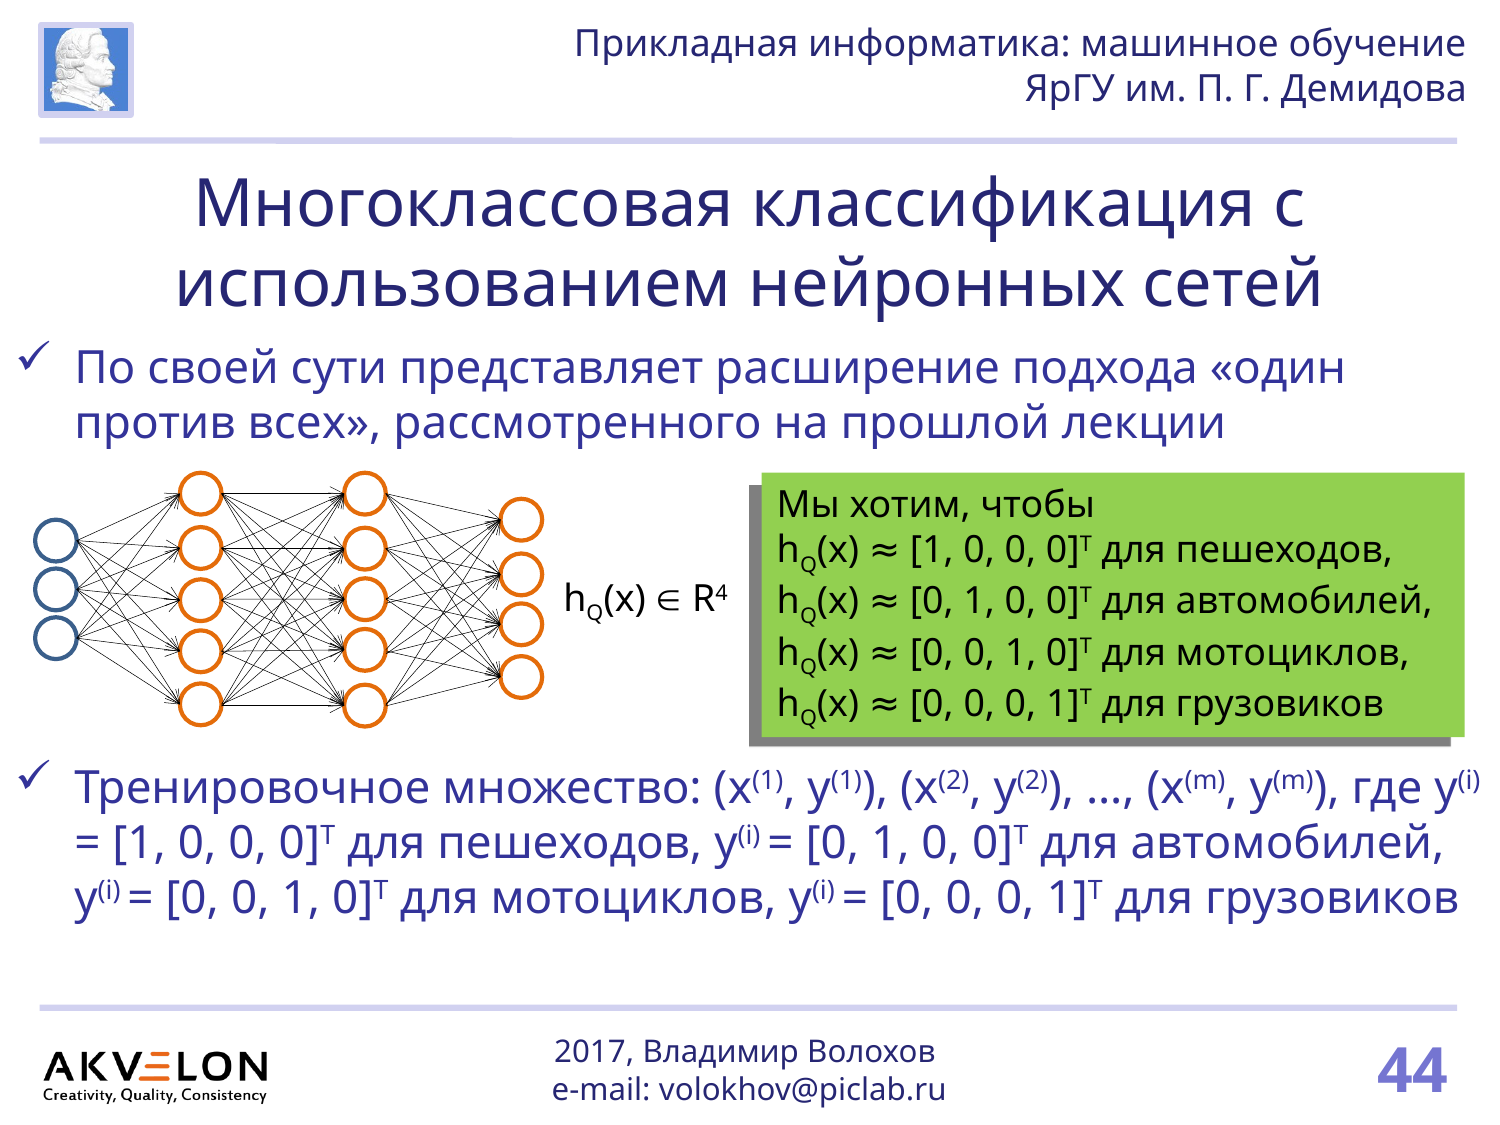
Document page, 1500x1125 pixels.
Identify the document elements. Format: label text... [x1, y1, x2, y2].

text_box hQ(x)  R4 [548, 566, 743, 633]
footer 2017, Владимир Волохов e-mail: volokhov@piclab.ru [526, 1031, 973, 1107]
text_box 44 [1362, 1022, 1464, 1113]
text_box Прикладная информатика: машинное обучение ЯрГУ им. П. Г. Демидова [559, 11, 1482, 116]
text_box Многоклассовая классификация с использованием нейронных сетей [11, 152, 1489, 327]
text_box Тренировочное множество: (x(1), y(1)), (x(2), y(2)), …, (x(m), y(m)), где y(i) = [1, 0, 0, 0]T для пешеходов, y(i) = [0, 1, 0, 0]T для автомобилей, y(i) = [0, 0, 1, 0]T для мотоциклов, y(i) = [0, 0, 0, 1]T для грузовиков [0, 750, 1500, 930]
text_box По своей сути представляет расширение подхода «один против всех», рассмотренного на прошлой лекции [0, 330, 1500, 456]
picture [40, 1047, 268, 1107]
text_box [34, 472, 543, 727]
picture [39, 23, 131, 117]
text_box Мы хотим, чтобы hQ(x) ≈ [1, 0, 0, 0]T для пешеходов, hQ(x) ≈ [0, 1, 0, 0]T для автомобилей, hQ(x) ≈ [0, 0, 1, 0]T для мотоциклов, hQ(x) ≈ [0, 0, 0, 1]T для грузовиков [761, 472, 1465, 738]
